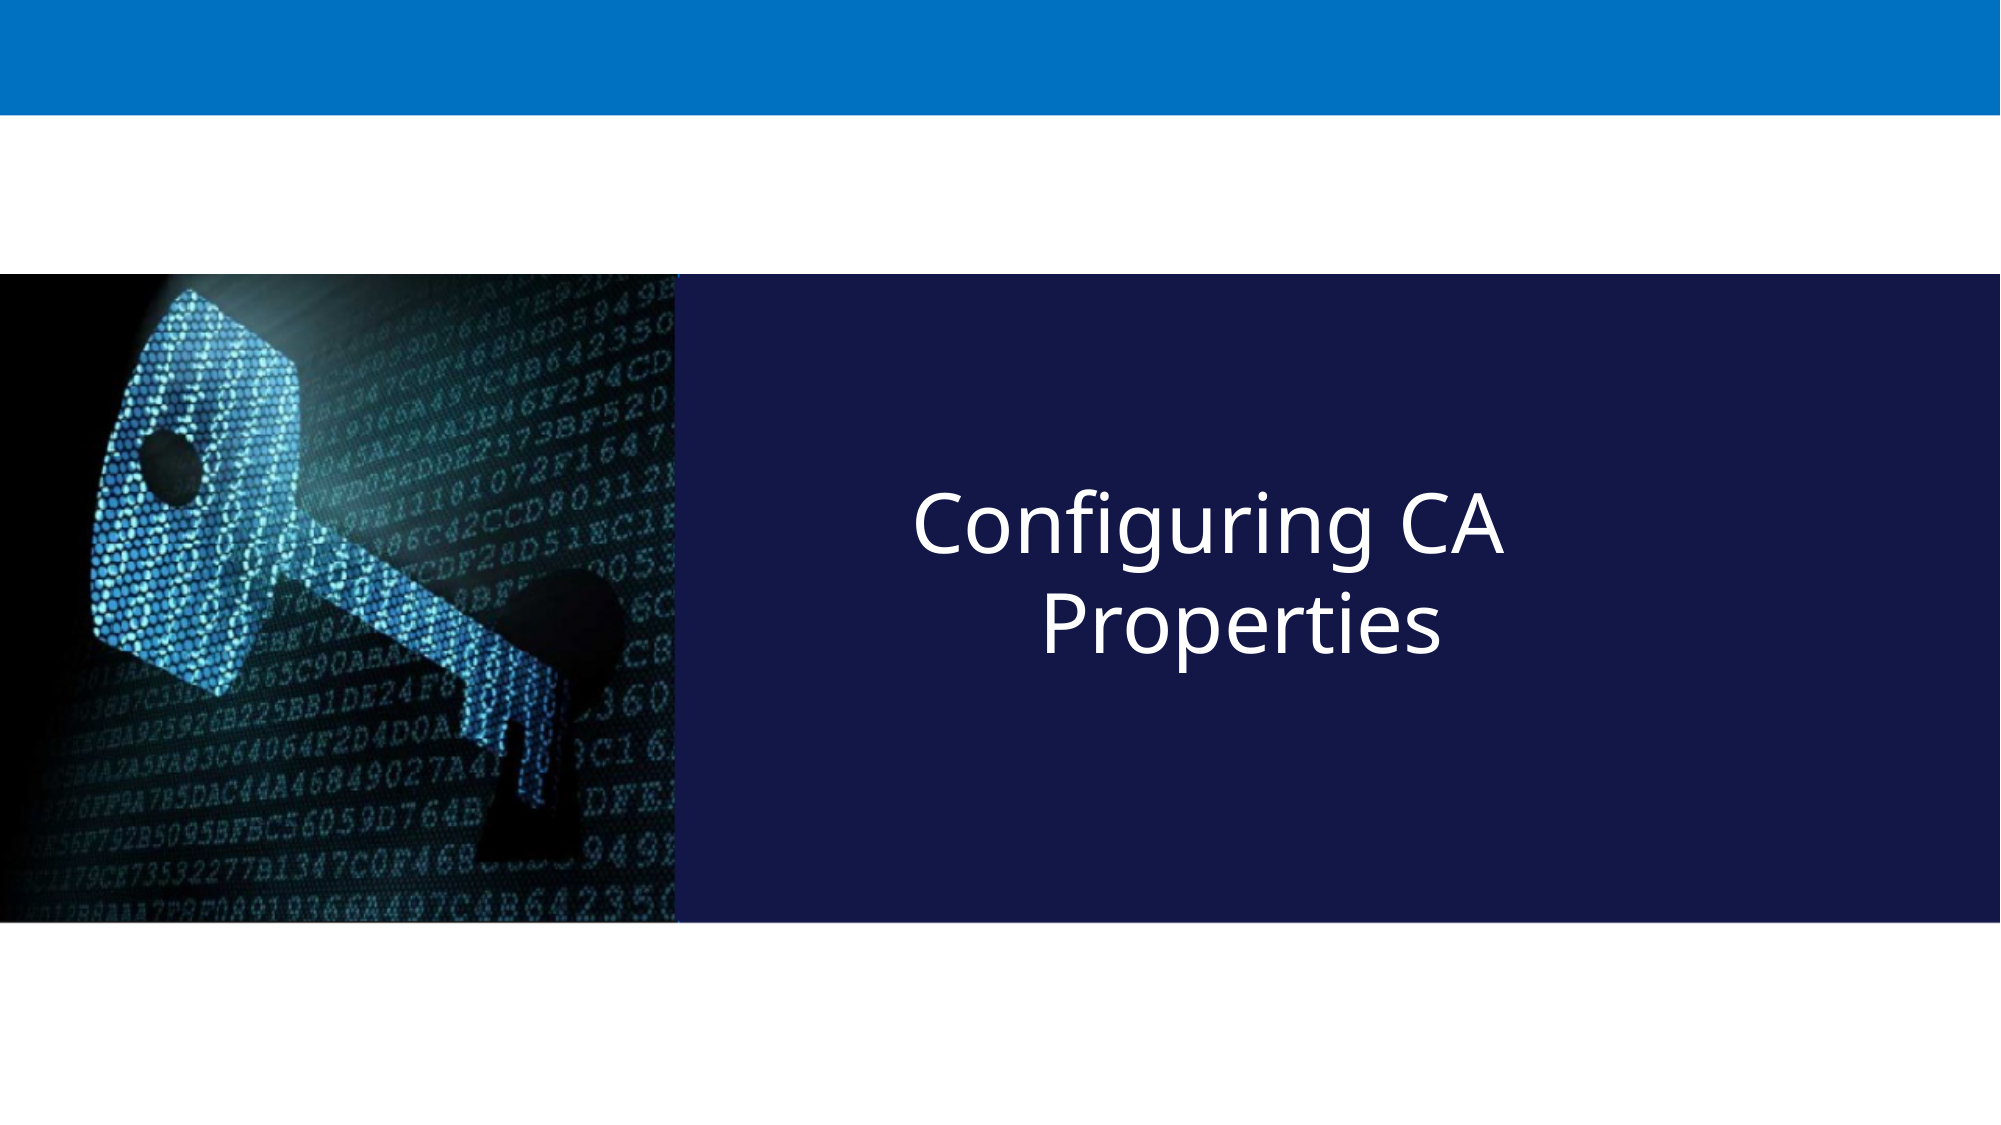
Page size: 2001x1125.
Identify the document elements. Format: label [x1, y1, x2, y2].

picture [0, 274, 2000, 926]
